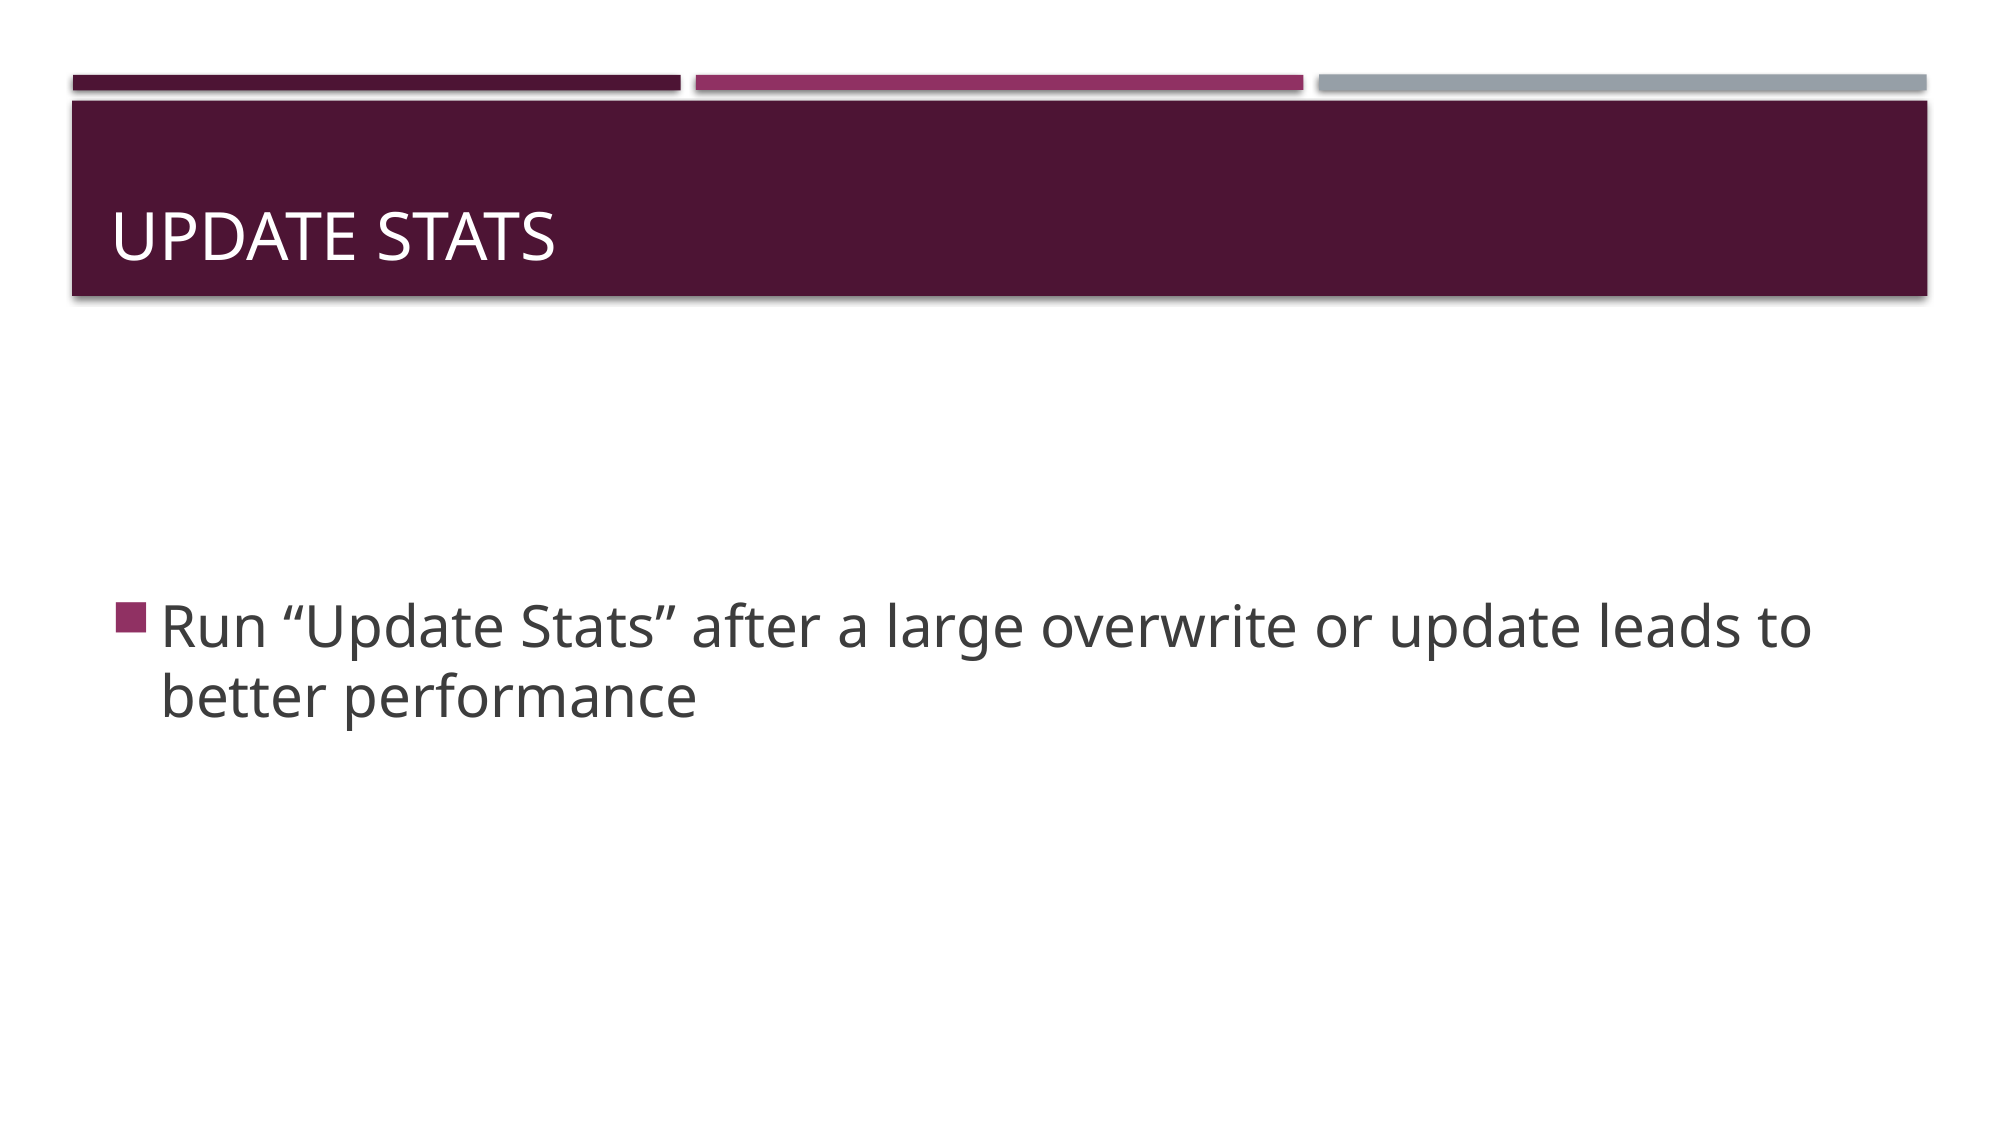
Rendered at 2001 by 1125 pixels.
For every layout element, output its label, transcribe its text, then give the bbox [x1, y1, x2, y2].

list Run “Update Stats” after a large overwrite or update leads to better performance [95, 357, 1905, 962]
title UPDATE Stats [95, 115, 1905, 282]
